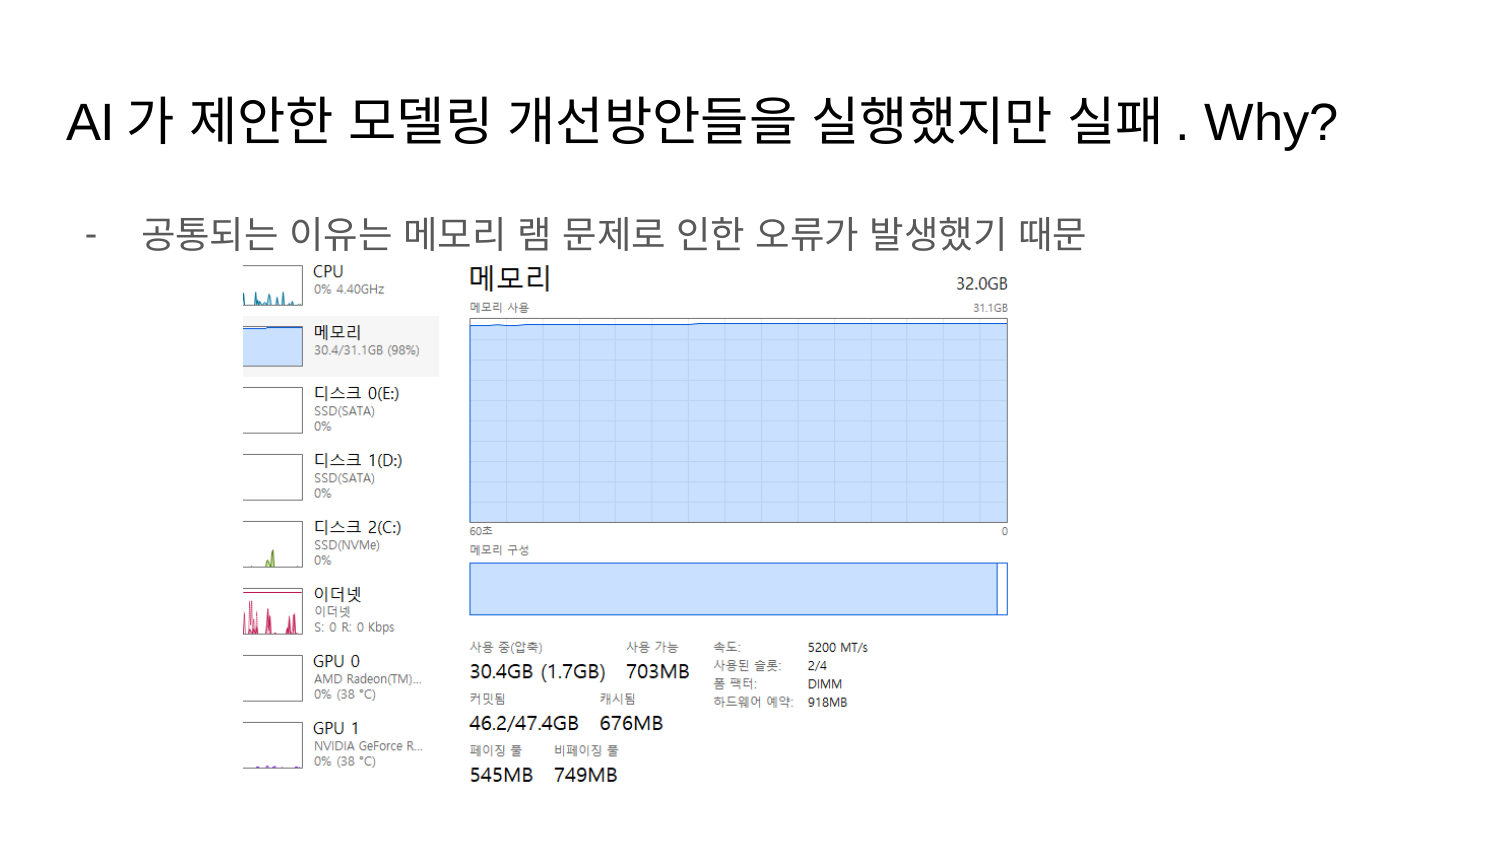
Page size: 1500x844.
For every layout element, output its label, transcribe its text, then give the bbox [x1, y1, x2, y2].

title AI가 제안한 모델링 개선방안들을 실행했지만 실패. Why? [51, 72, 1449, 167]
picture [243, 254, 1020, 795]
list 공통되는 이유는 메모리 램 문제로 인한 오류가 발생했기 때문 [51, 189, 1336, 338]
